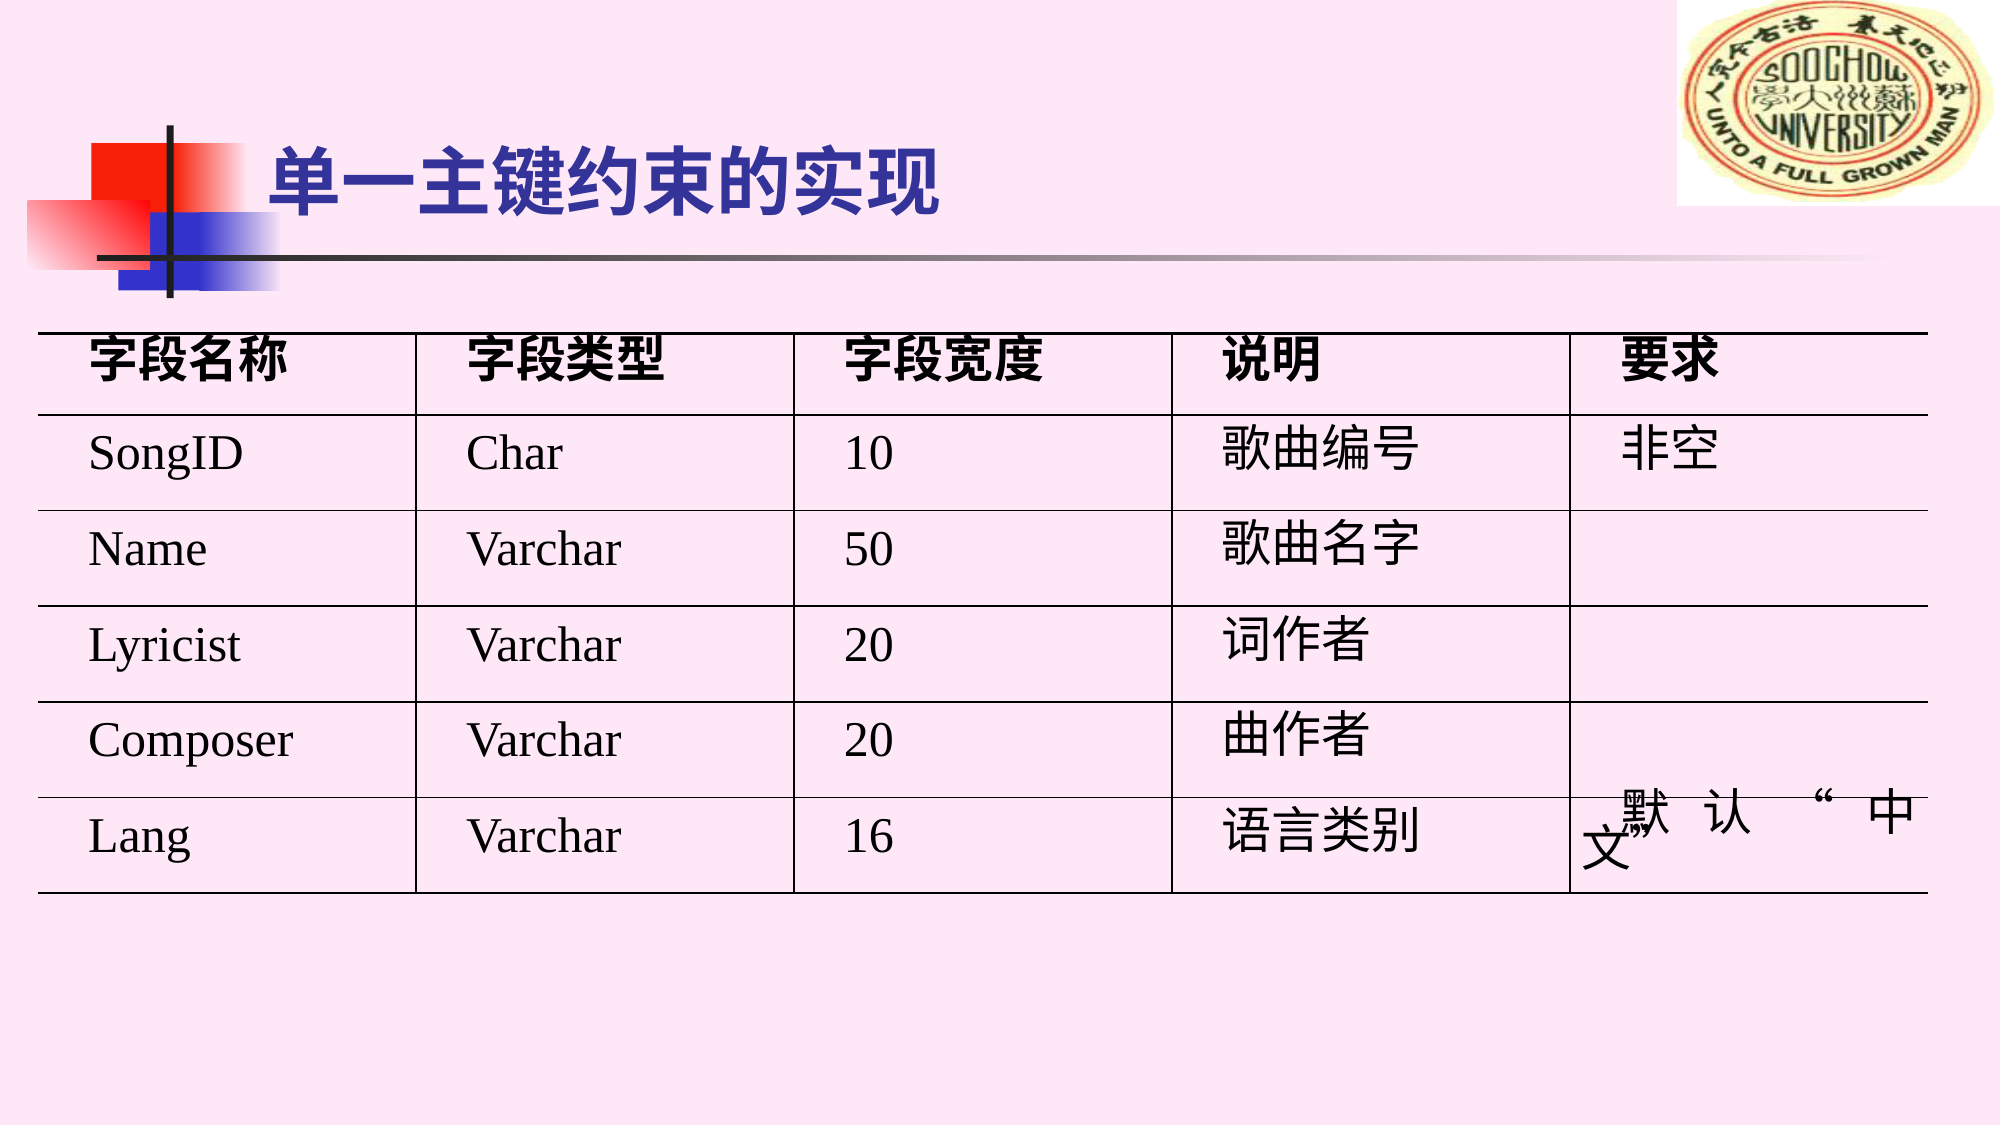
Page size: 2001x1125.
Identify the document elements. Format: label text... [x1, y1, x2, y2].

table_cell Char [417, 416, 793, 510]
picture [1677, 0, 2000, 206]
table_cell [1571, 703, 1928, 797]
table_cell Composer [38, 703, 415, 797]
table_header 字段名称 [38, 335, 415, 414]
table_cell 词作者 [1173, 607, 1569, 701]
table_header 字段类型 [417, 335, 793, 414]
table_cell 歌曲编号 [1173, 416, 1569, 510]
table_cell Name [38, 511, 415, 605]
table_cell Varchar [417, 607, 793, 701]
table_cell Lyricist [38, 607, 415, 701]
table_cell 16 [795, 798, 1171, 892]
table_header 要求 [1571, 335, 1928, 414]
table_header 说明 [1173, 335, 1569, 414]
title 单一主键约束的实现 [251, 101, 1957, 232]
table_cell 默认“中文” [1571, 798, 1928, 892]
table_cell Varchar [417, 703, 793, 797]
table_cell Varchar [417, 511, 793, 605]
table_cell SongID [38, 416, 415, 510]
table_cell 曲作者 [1173, 703, 1569, 797]
table_cell 10 [795, 416, 1171, 510]
table_cell Varchar [417, 798, 793, 892]
table_cell Lang [38, 798, 415, 892]
table_cell 非空 [1571, 416, 1928, 510]
table_cell 20 [795, 607, 1171, 701]
table_cell 50 [795, 511, 1171, 605]
table_header 字段宽度 [795, 335, 1171, 414]
table_cell [1571, 511, 1928, 605]
table_cell 语言类别 [1173, 798, 1569, 892]
table_cell [1571, 607, 1928, 701]
table_cell 歌曲名字 [1173, 511, 1569, 605]
table_cell 20 [795, 703, 1171, 797]
